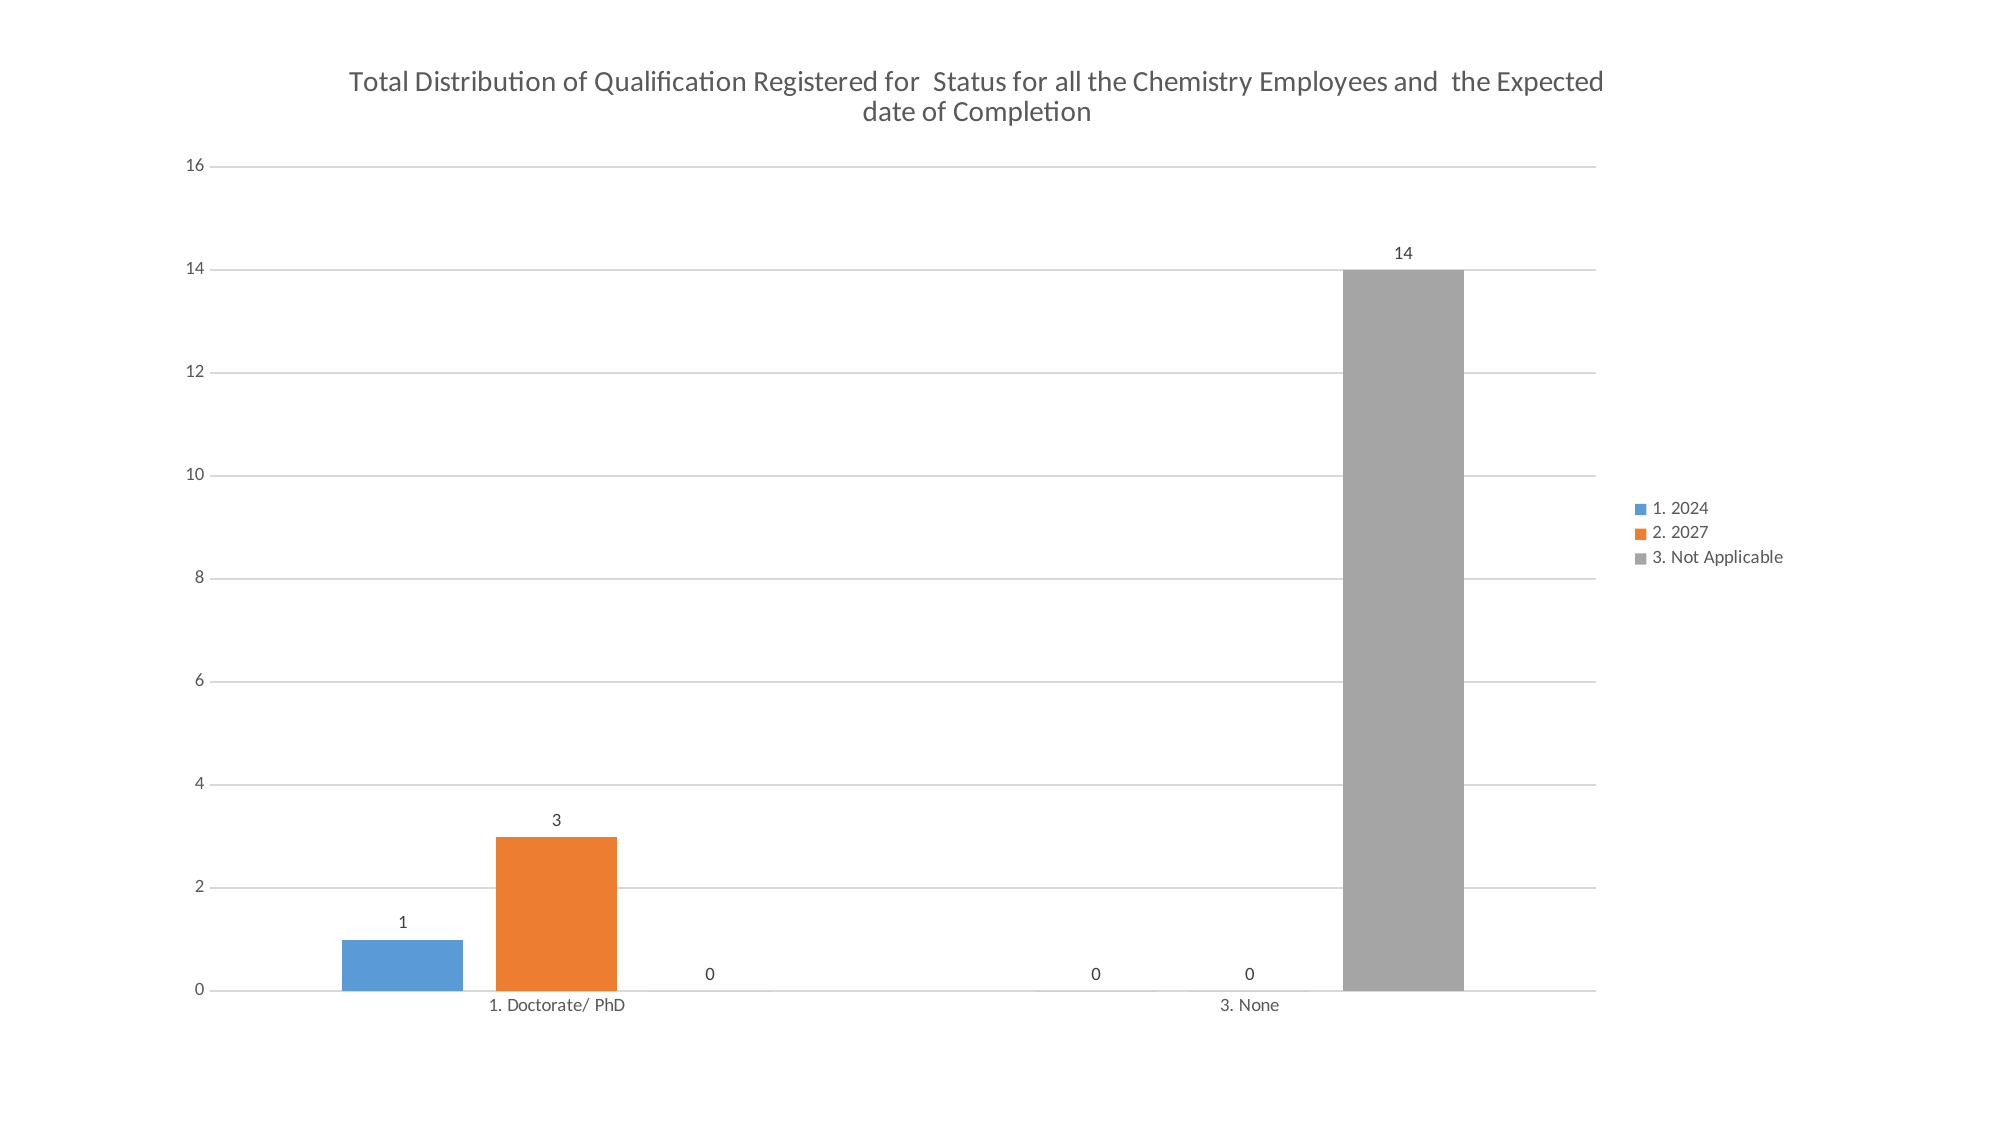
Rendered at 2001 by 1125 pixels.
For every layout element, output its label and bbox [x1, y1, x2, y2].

chart [152, 32, 1803, 1036]
